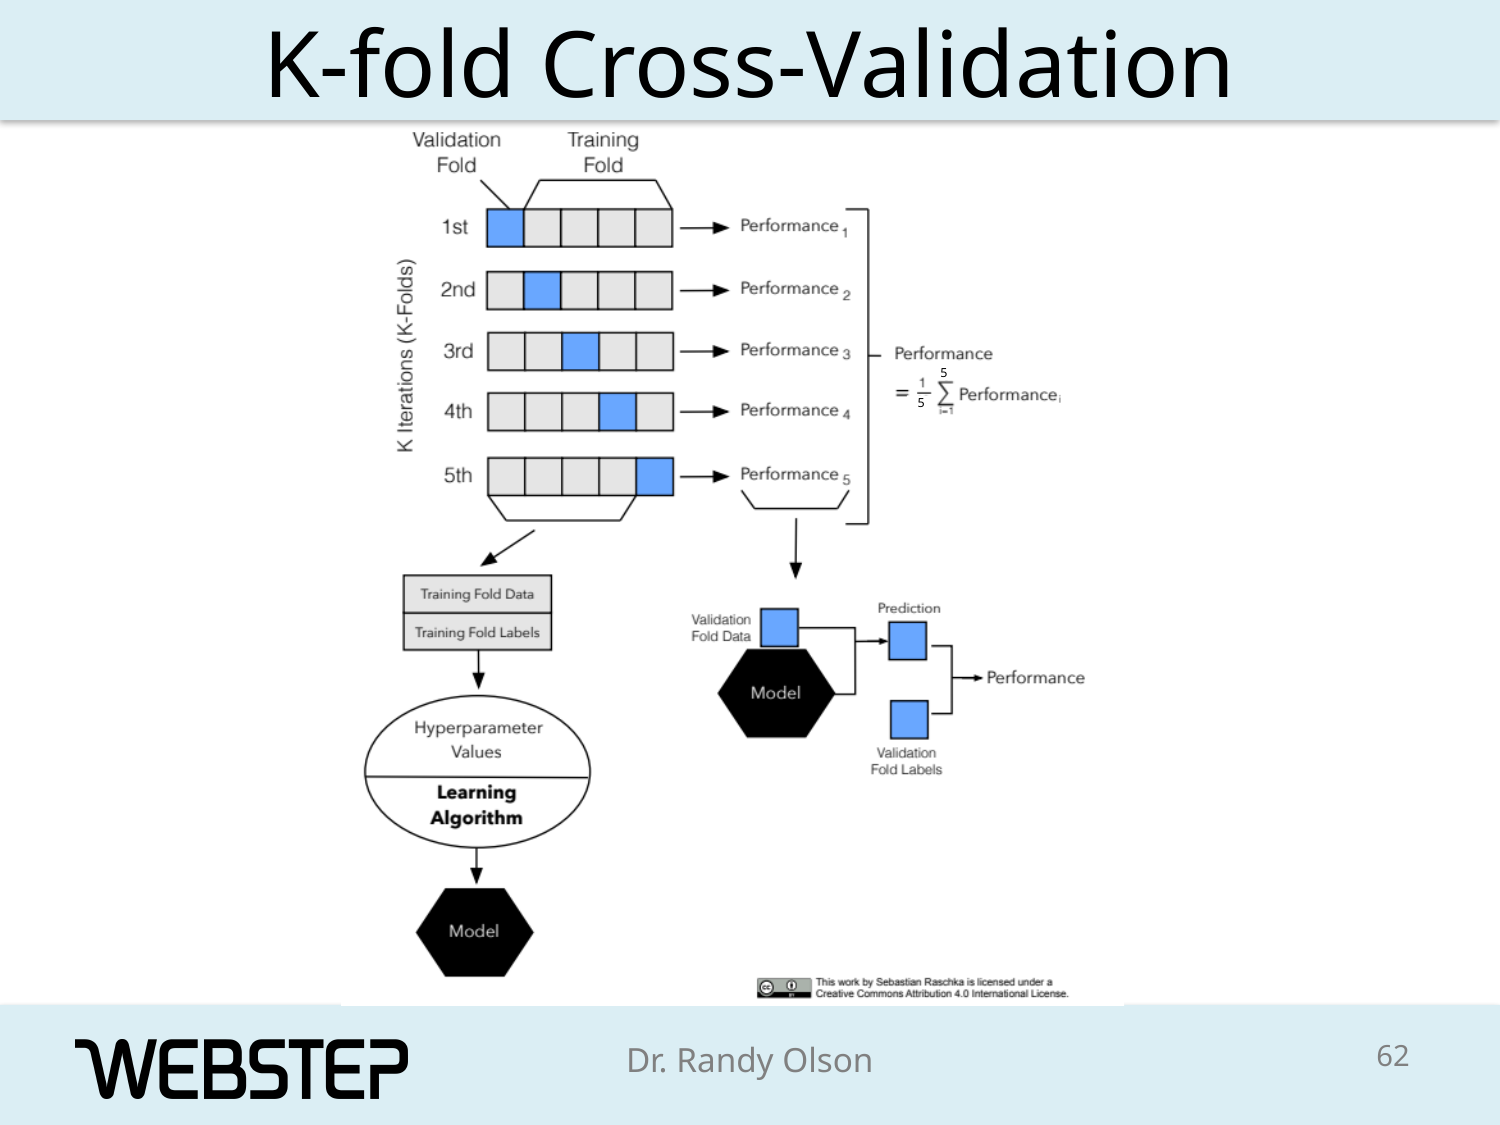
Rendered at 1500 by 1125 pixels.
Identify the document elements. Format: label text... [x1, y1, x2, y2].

picture [75, 1039, 408, 1099]
title K-fold Cross-Validation [75, 0, 1425, 155]
slide_number 62 [1310, 1026, 1425, 1088]
picture [340, 132, 1125, 1006]
